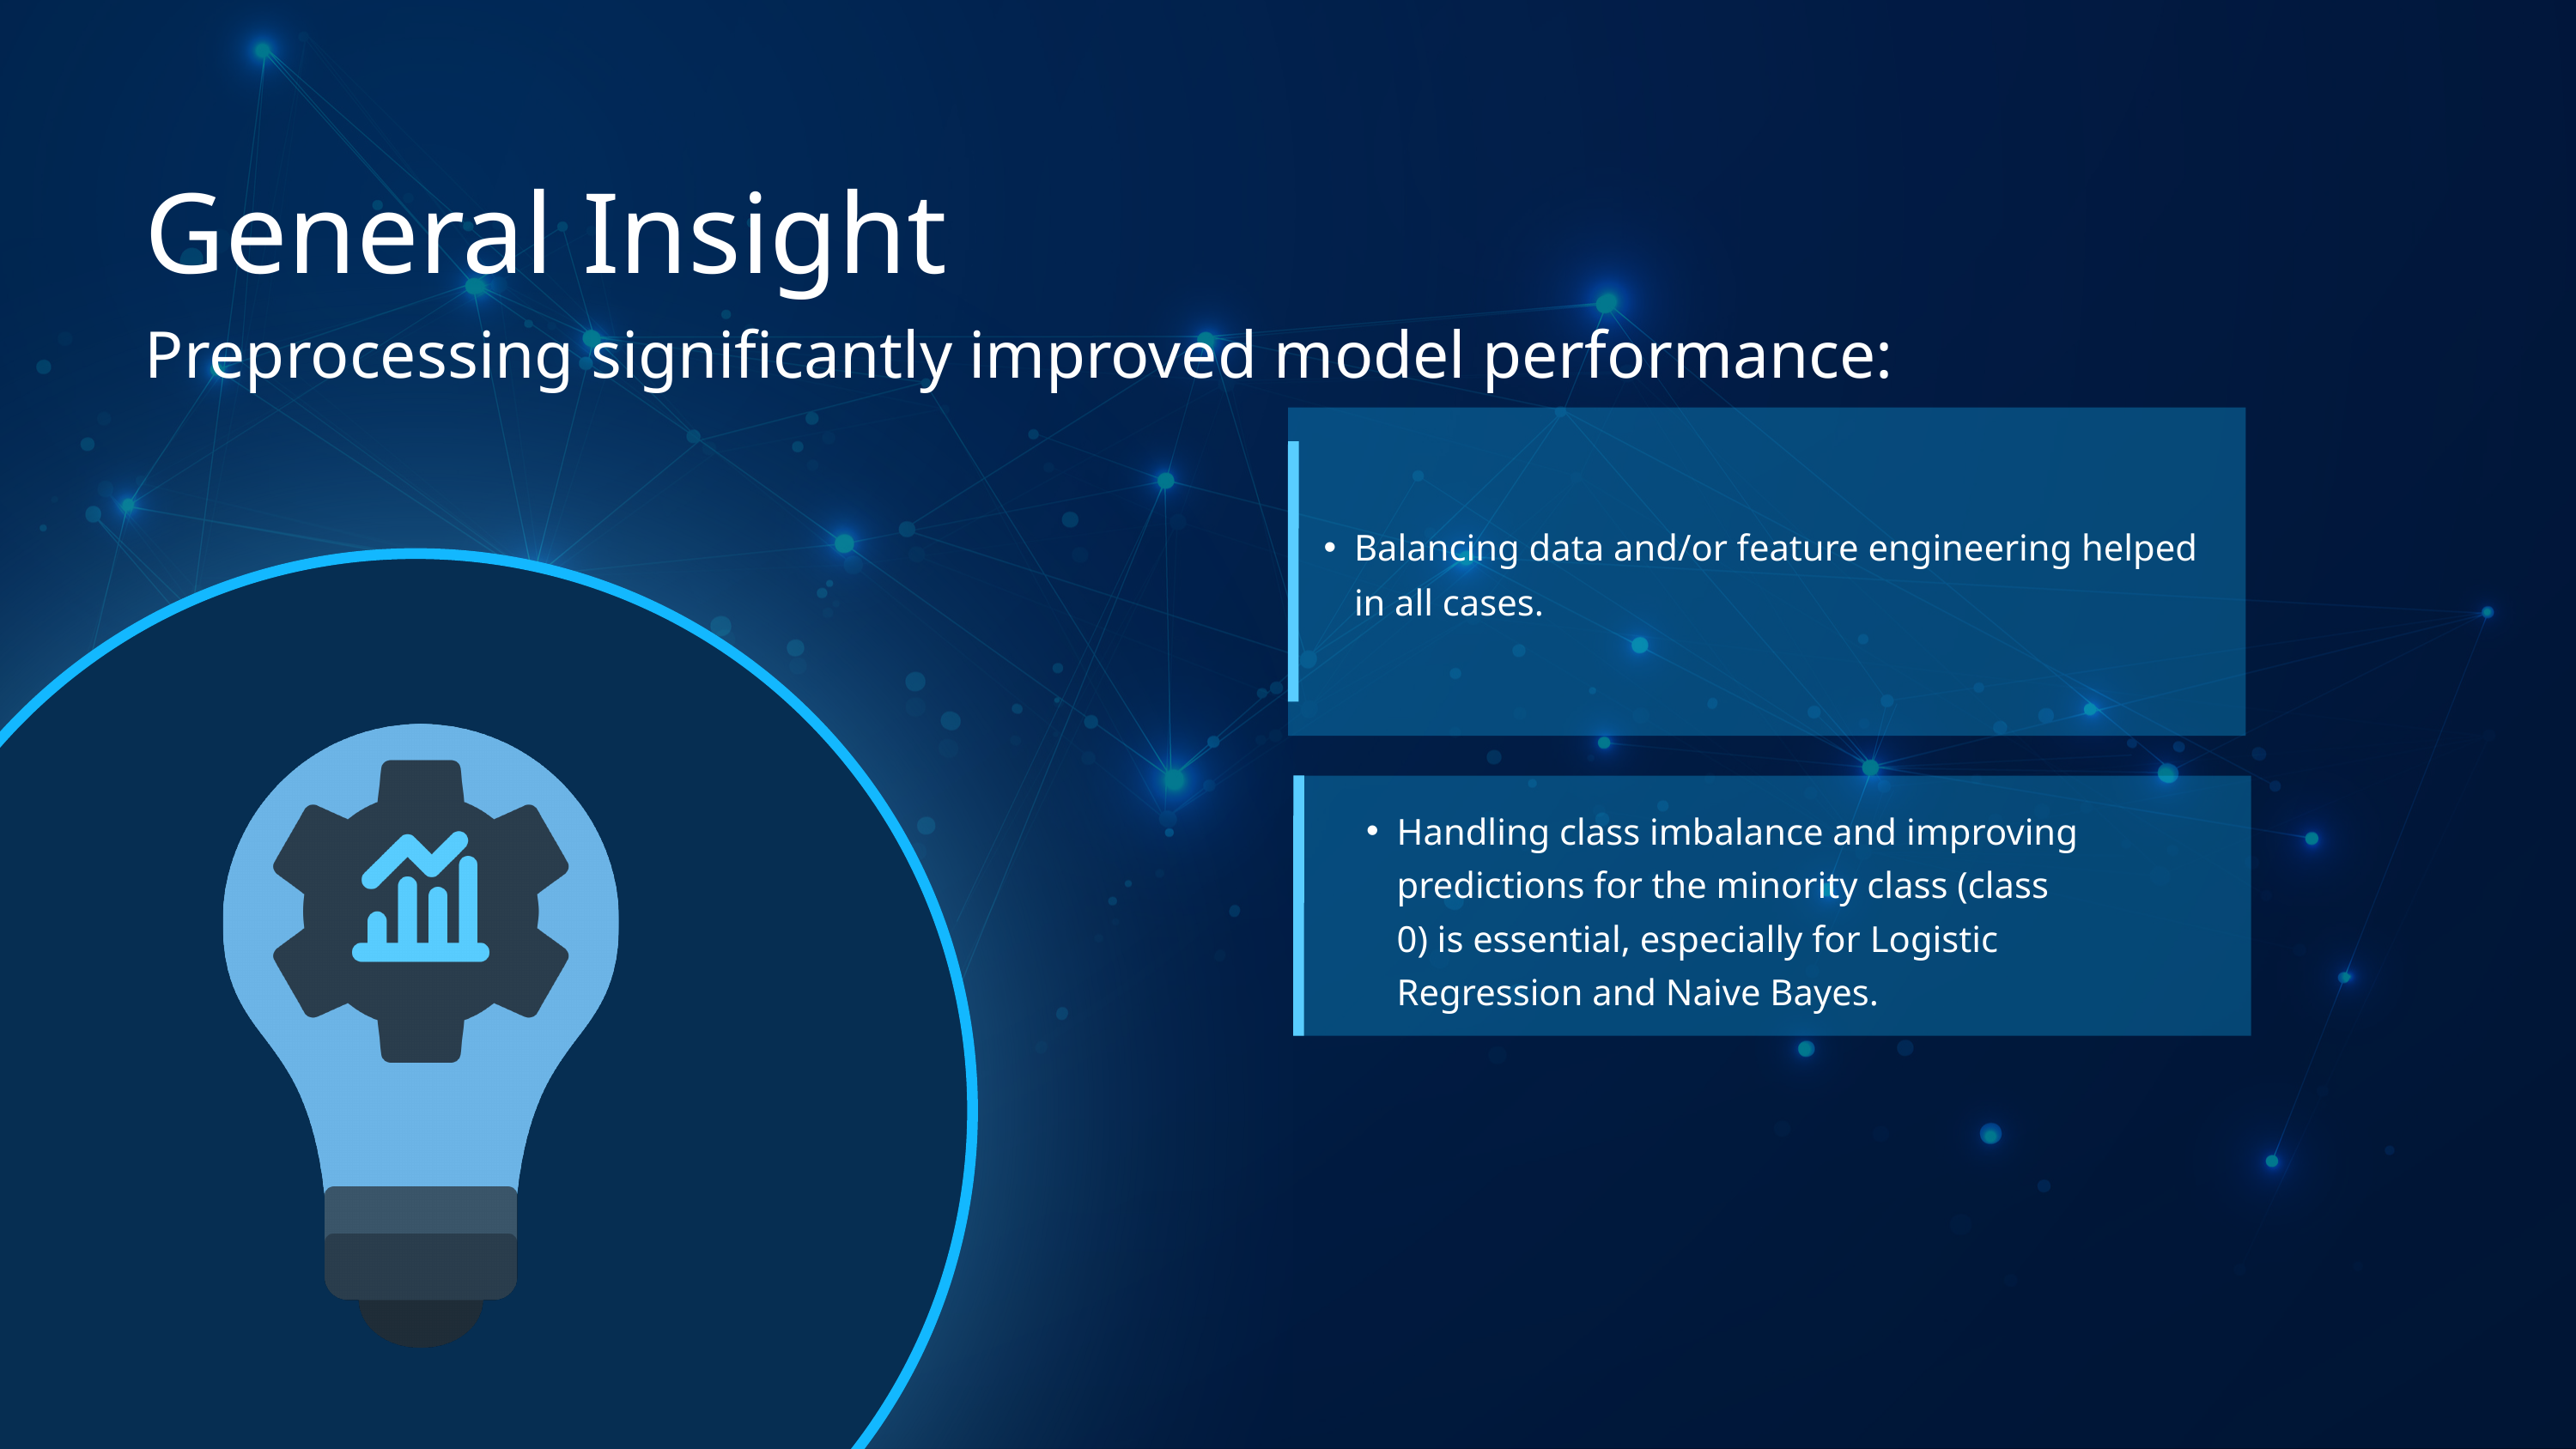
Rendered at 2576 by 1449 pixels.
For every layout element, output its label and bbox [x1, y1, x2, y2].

text_box [1287, 407, 2246, 737]
text_box [0, 0, 2576, 1449]
text_box [0, 553, 973, 1449]
text_box [1292, 775, 2251, 1036]
